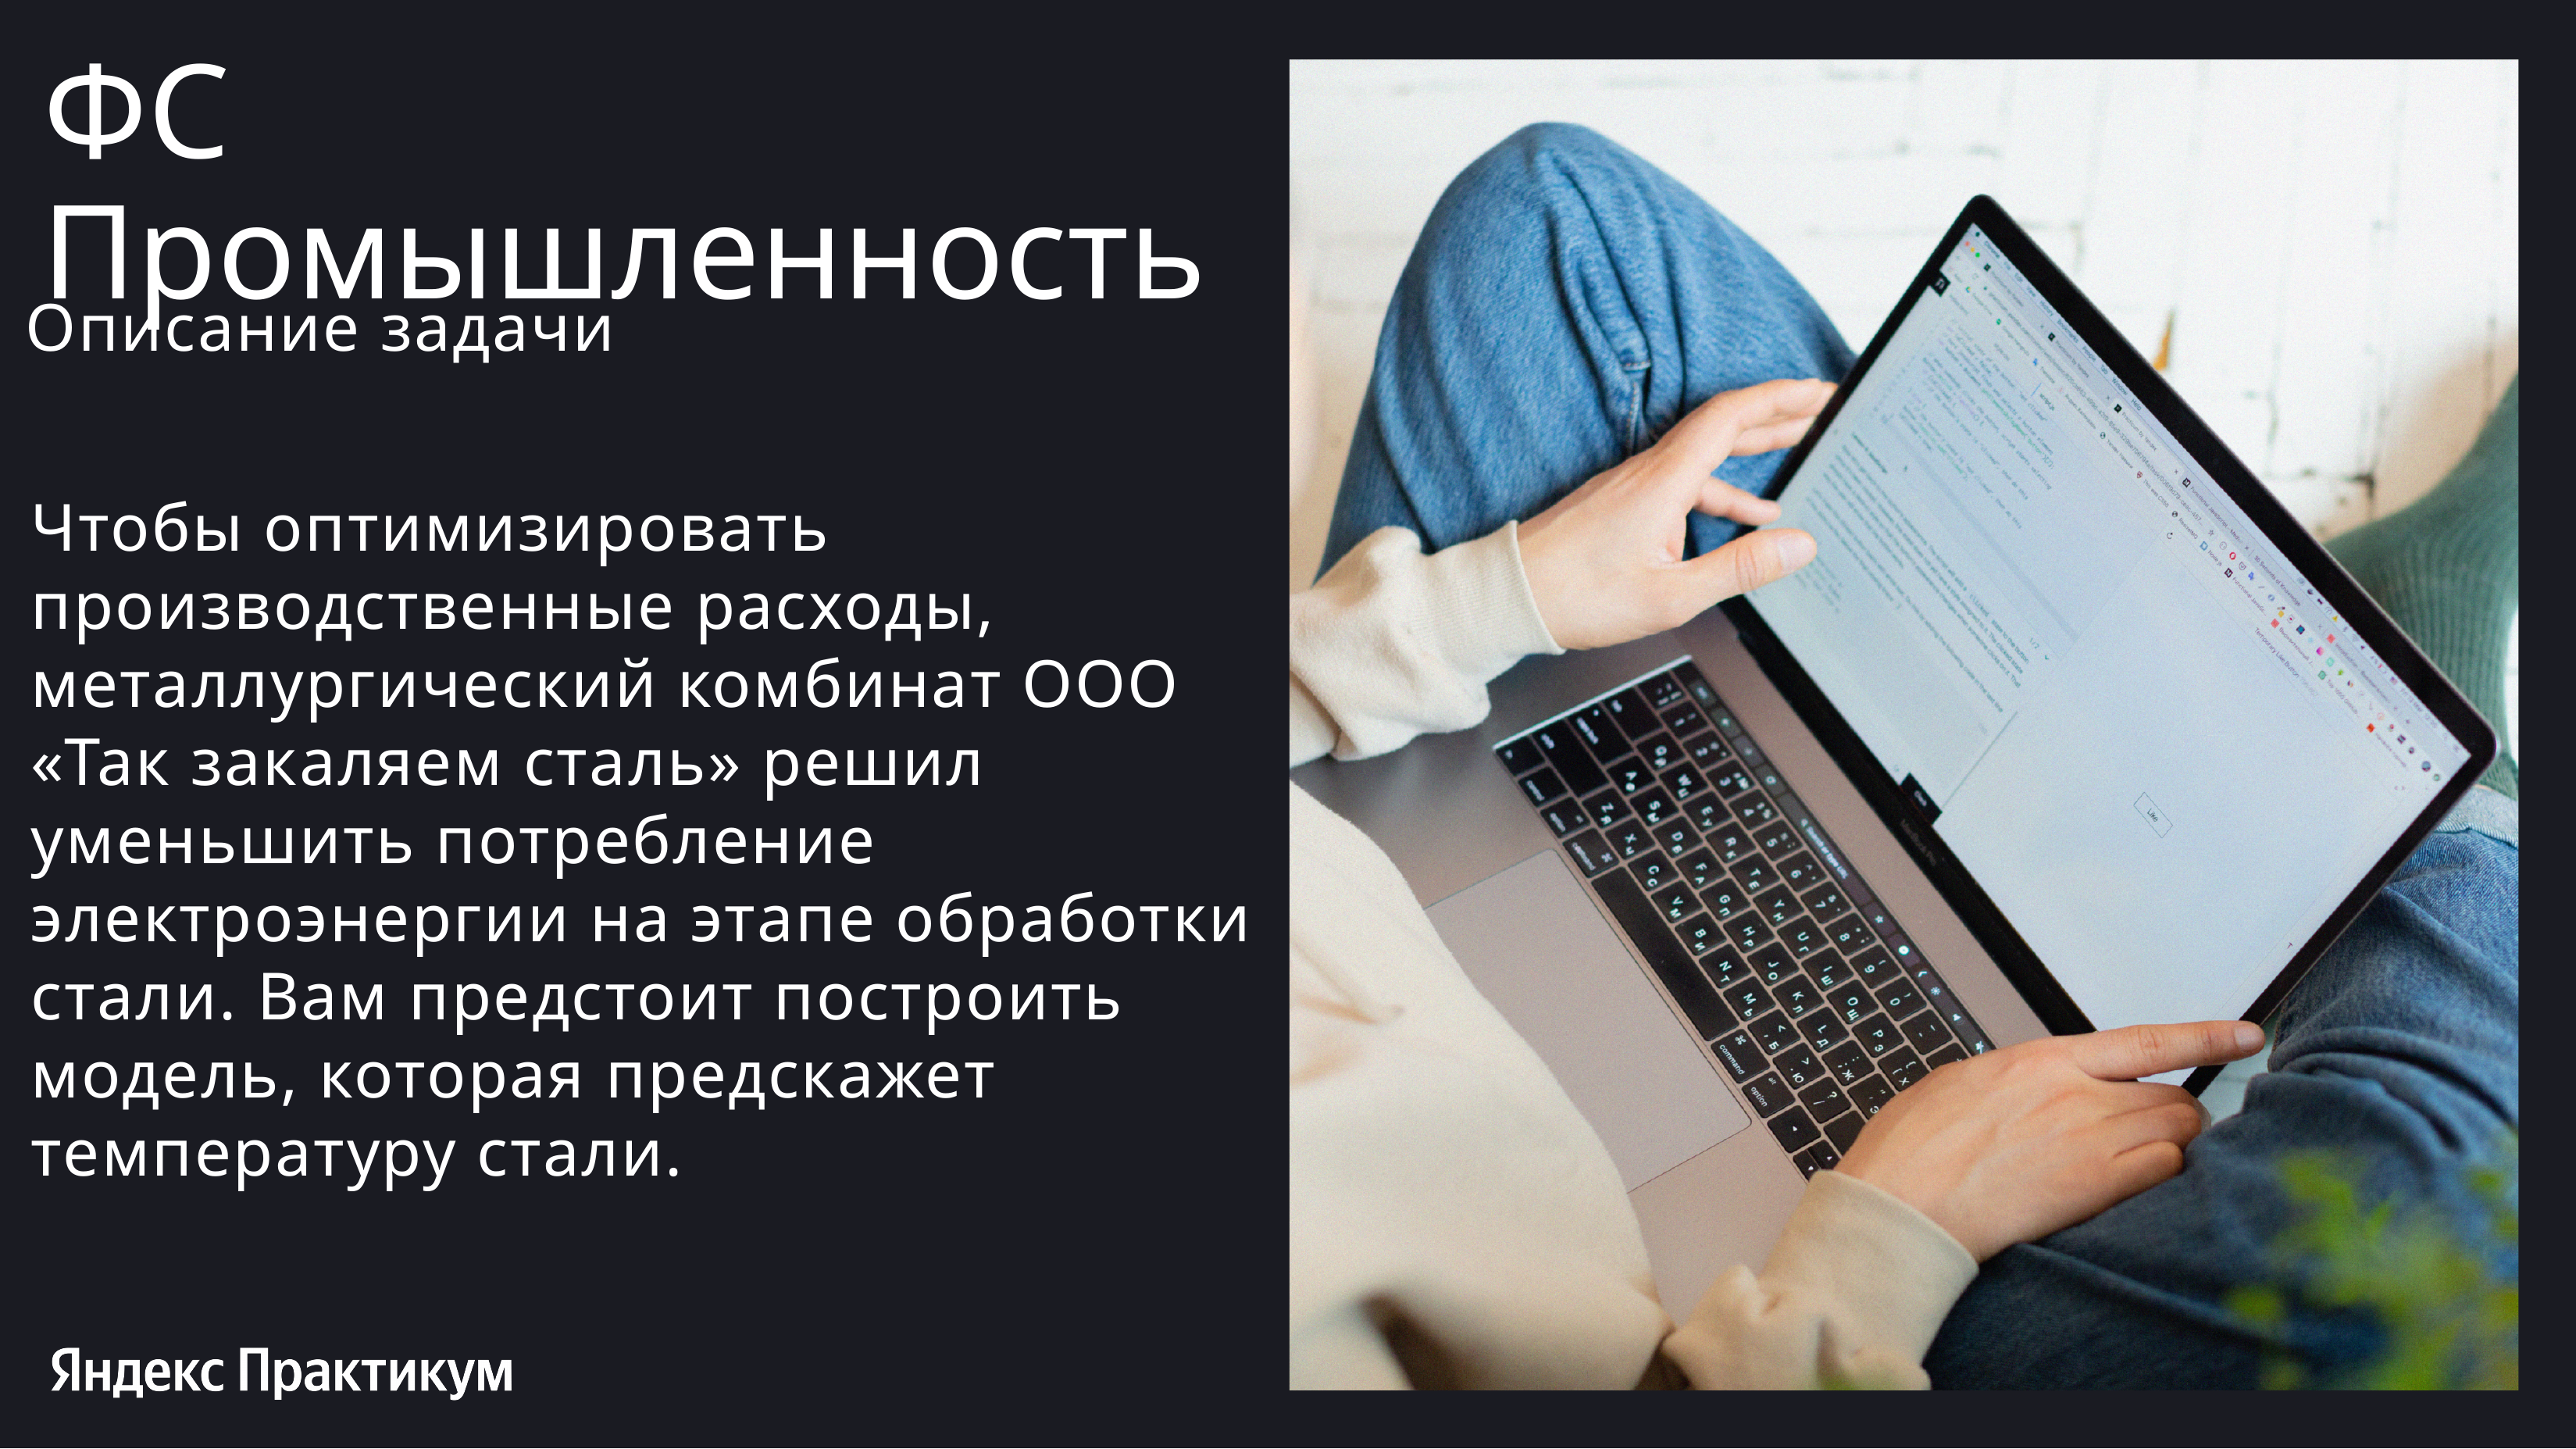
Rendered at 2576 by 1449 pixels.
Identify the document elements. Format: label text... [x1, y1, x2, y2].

title ФС Промышленность [41, 45, 1287, 480]
text_box Описание задачи [20, 280, 1026, 370]
picture [1289, 58, 2519, 1391]
picture [51, 1347, 512, 1401]
text_box Чтобы оптимизировать производственные расходы, металлургический комбинат ООО «Так закаляем сталь» решил уменьшить потребление электроэнергии на этапе обработки стали. Вам предстоит построить модель, которая предскажет температуру стали. [20, 480, 1285, 1195]
